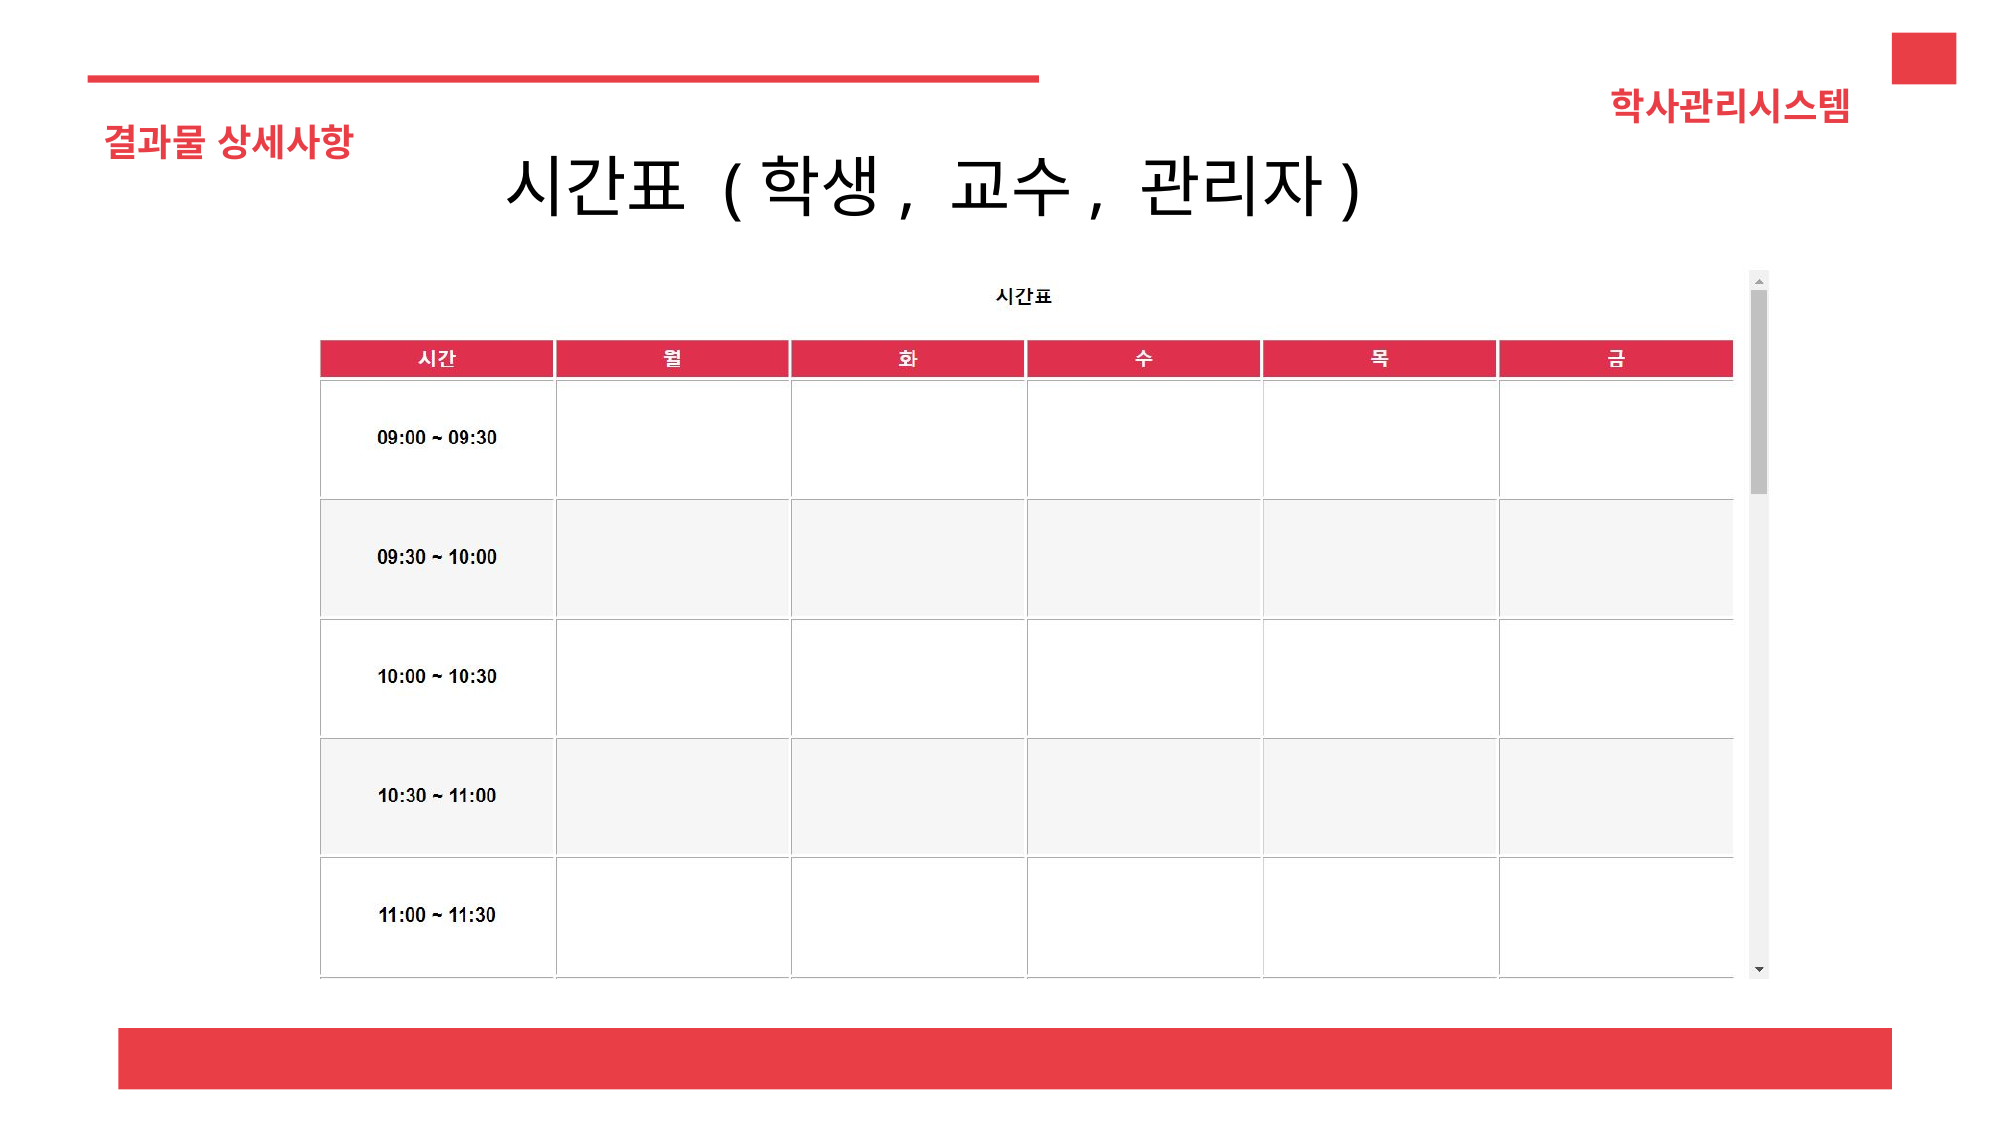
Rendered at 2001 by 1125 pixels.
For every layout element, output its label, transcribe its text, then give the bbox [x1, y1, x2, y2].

text_box 학사관리시스템 [1596, 75, 1925, 135]
text_box [87, 74, 1040, 84]
text_box 결과물 상세사항 [88, 111, 417, 171]
picture [288, 264, 1789, 979]
text_box [1891, 32, 1957, 85]
text_box 시간표 (학생, 교수, 관리자) [489, 137, 1375, 232]
text_box [117, 1027, 1893, 1090]
